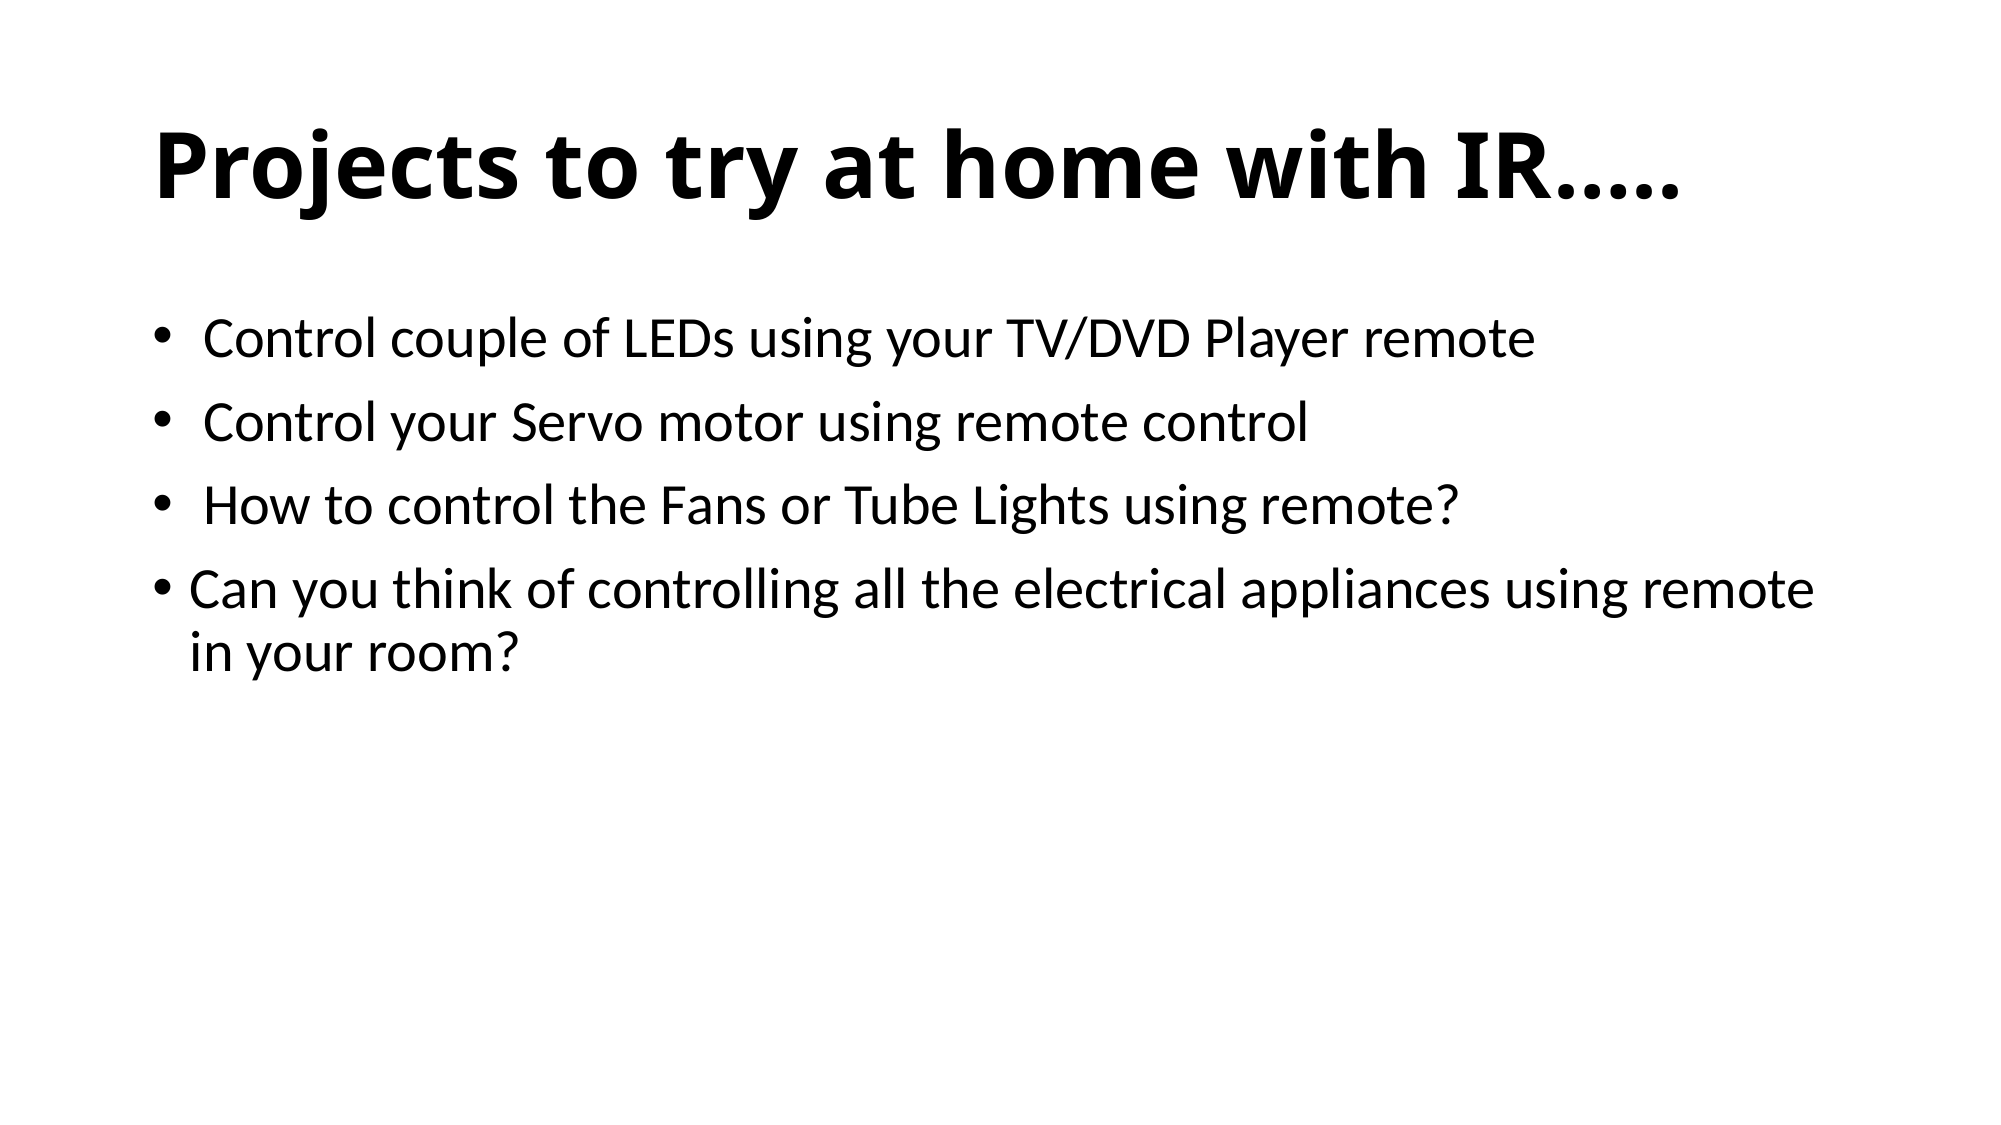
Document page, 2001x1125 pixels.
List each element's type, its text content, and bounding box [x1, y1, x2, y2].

title Projects to try at home with IR….. [137, 59, 1863, 278]
list Control couple of LEDs using your TV/DVD Player remote Control your Servo motor using remote control How to control the Fans or Tube Lights using remote? Can you think of controlling all the electrical appliances using remote in your room? [137, 299, 1863, 1014]
